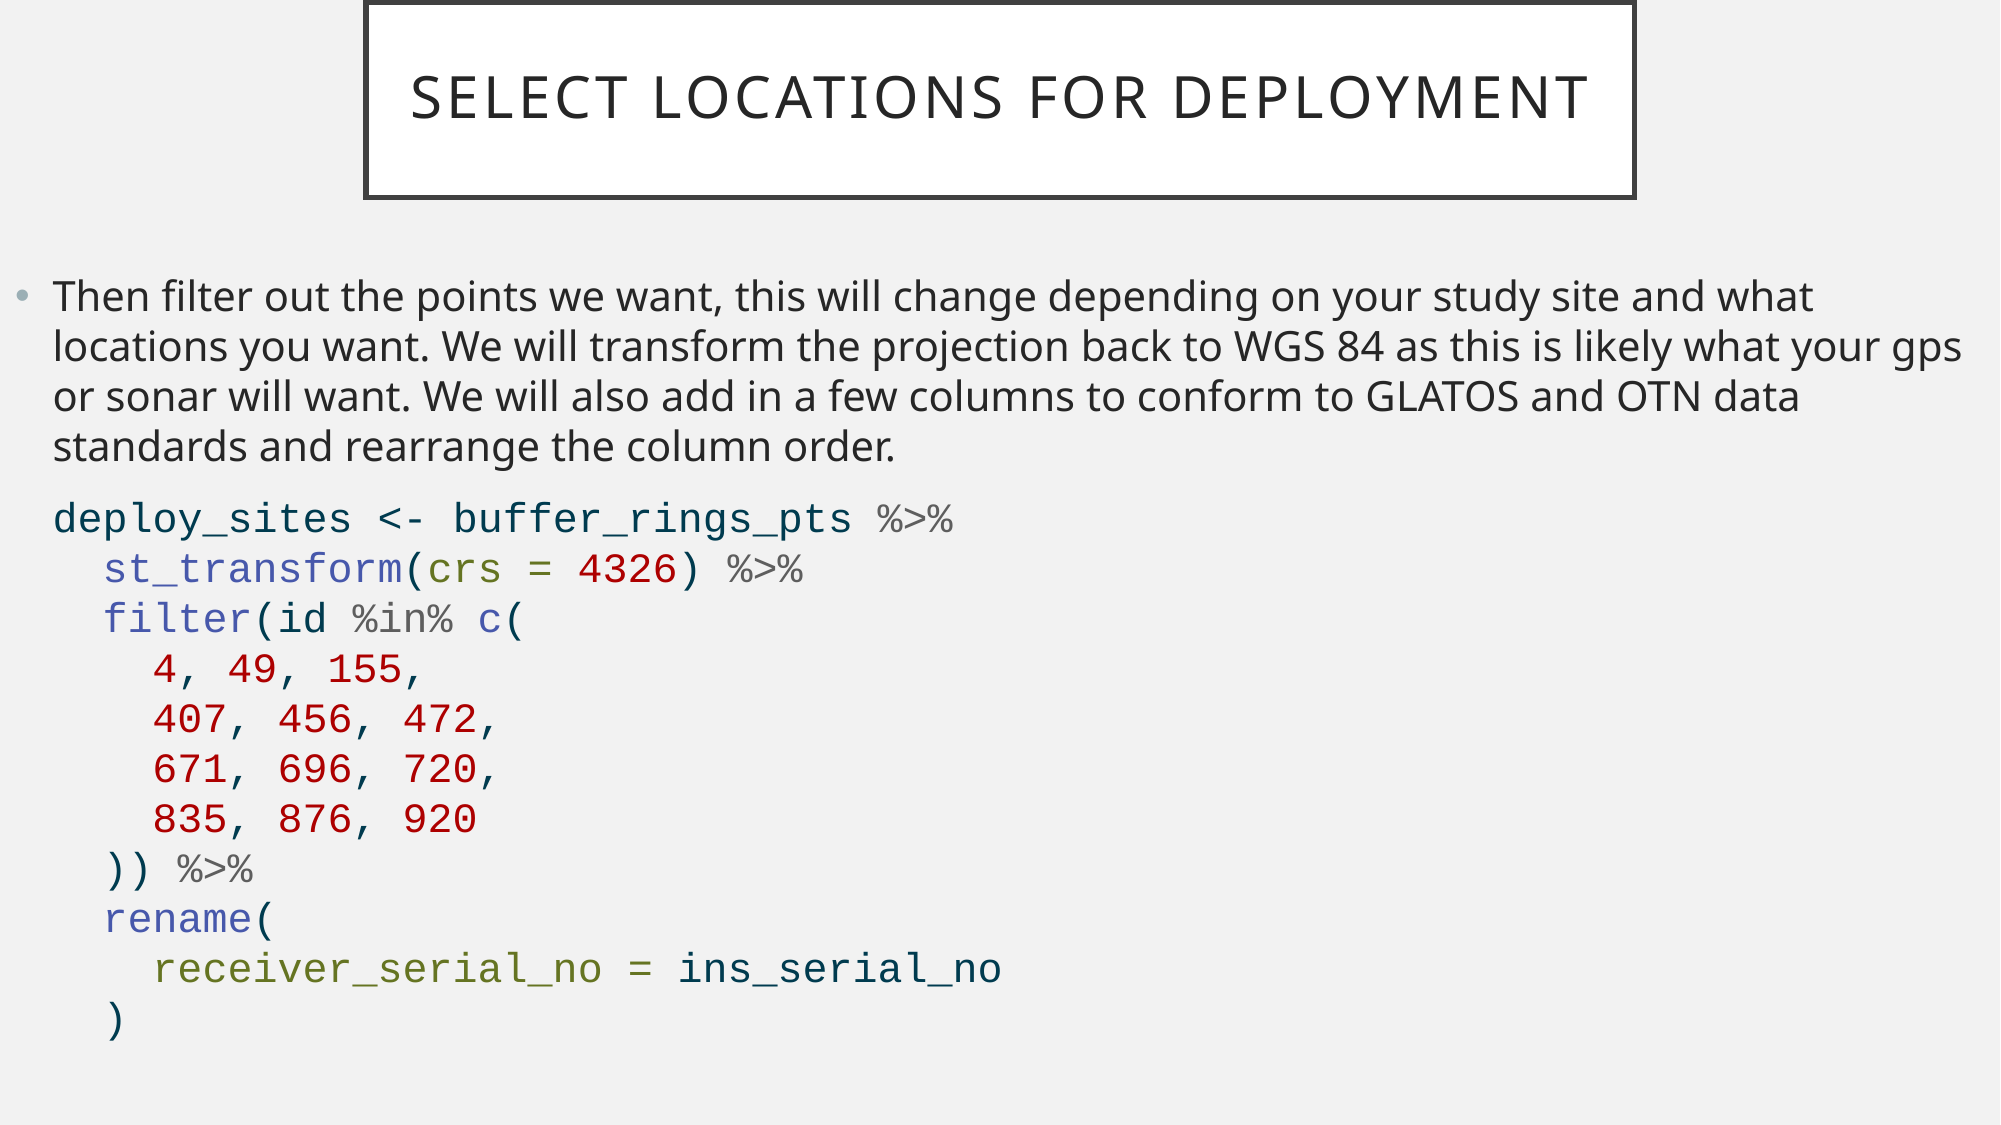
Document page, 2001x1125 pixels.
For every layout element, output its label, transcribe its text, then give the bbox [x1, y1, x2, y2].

list Then filter out the points we want, this will change depending on your study site and what locations you want. We will transform the projection back to WGS 84 as this is likely what your gps or sonar will want. We will also add in a few columns to conform to GLATOS and OTN data standards and rearrange the column order. deploy_sites <- buffer_rings_pts %>% st_transform(crs = 4326) %>% filter(id %in% c( 4, 49, 155, 407, 456, 472, 671, 696, 720, 835, 876, 920 )) %>% rename( receiver_serial_no = ins_serial_no ) [0, 262, 2001, 1125]
title Select locations for deployment [363, 0, 1637, 200]
